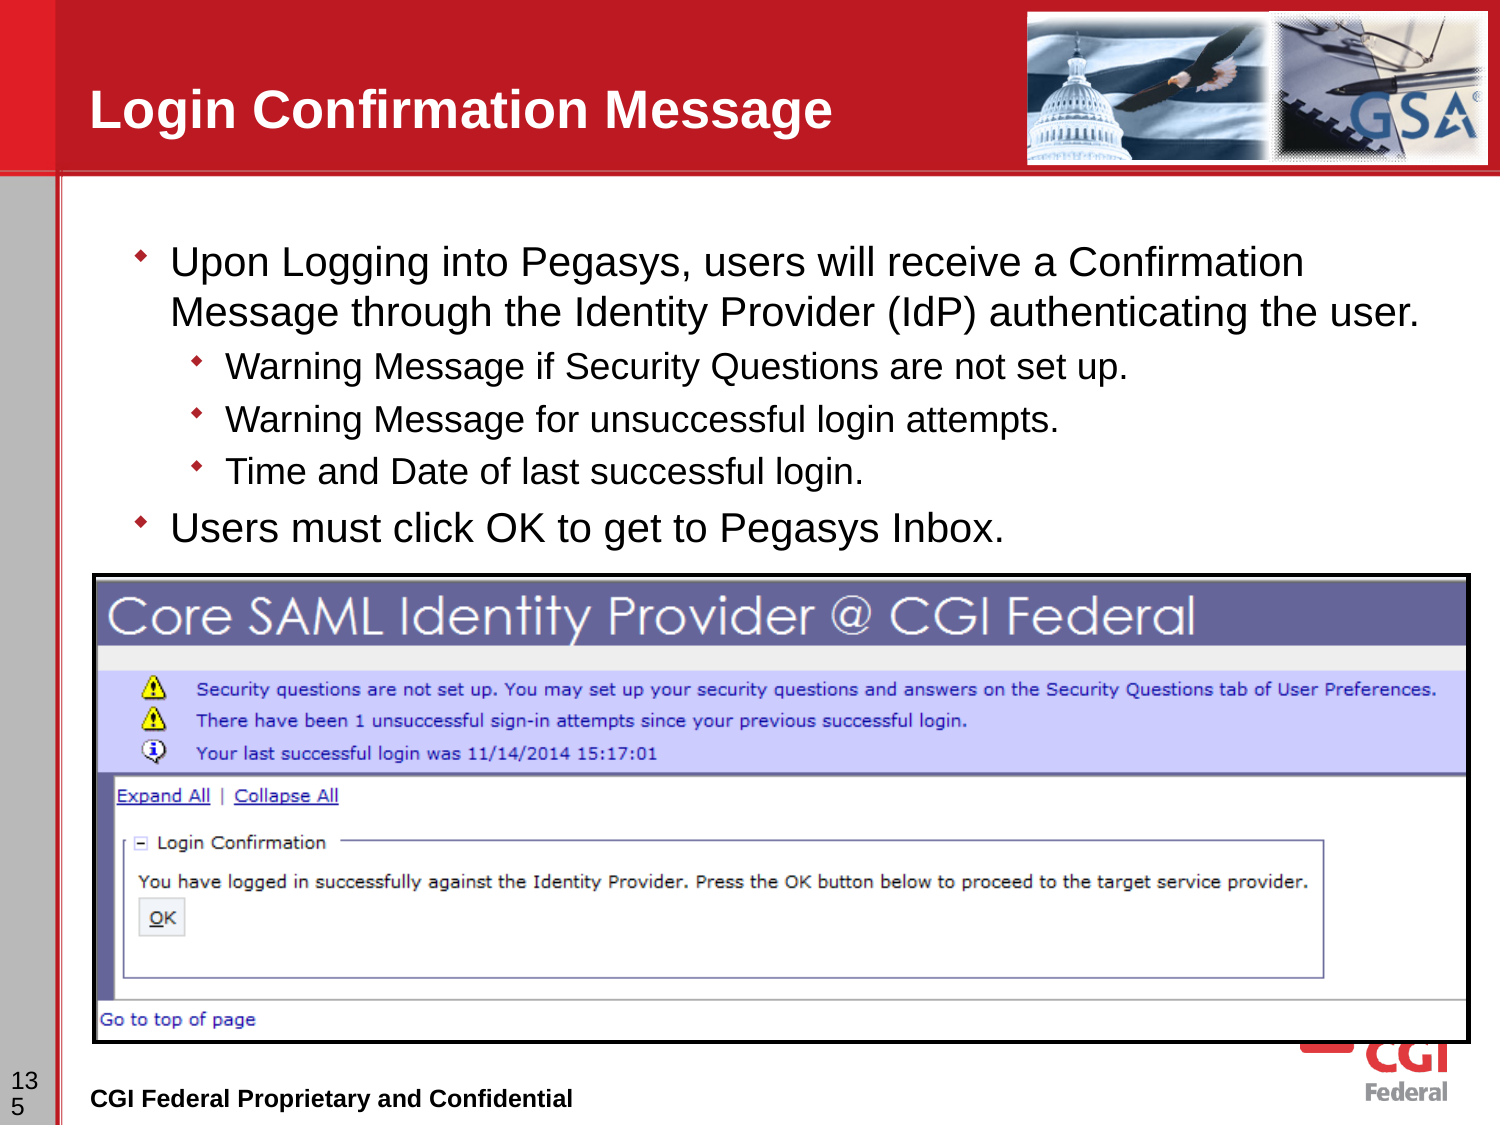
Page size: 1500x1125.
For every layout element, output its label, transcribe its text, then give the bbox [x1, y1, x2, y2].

title Login Confirmation Message [74, 54, 1286, 147]
picture [1300, 1044, 1447, 1101]
footer CGI Federal Proprietary and Confidential [74, 1074, 1226, 1125]
list Upon Logging into Pegasys, users will receive a Confirmation Message through the Identity Provider (IdP) authenticating the user. Warning Message if Security Questions are not set up. Warning Message for unsuccessful login attempts. Time and Date of last successful login. Users must click OK to get to Pegasys Inbox. [116, 227, 1467, 573]
slide_number 135 [0, 1024, 59, 1103]
picture [0, 0, 1500, 1125]
picture [95, 576, 1467, 1040]
